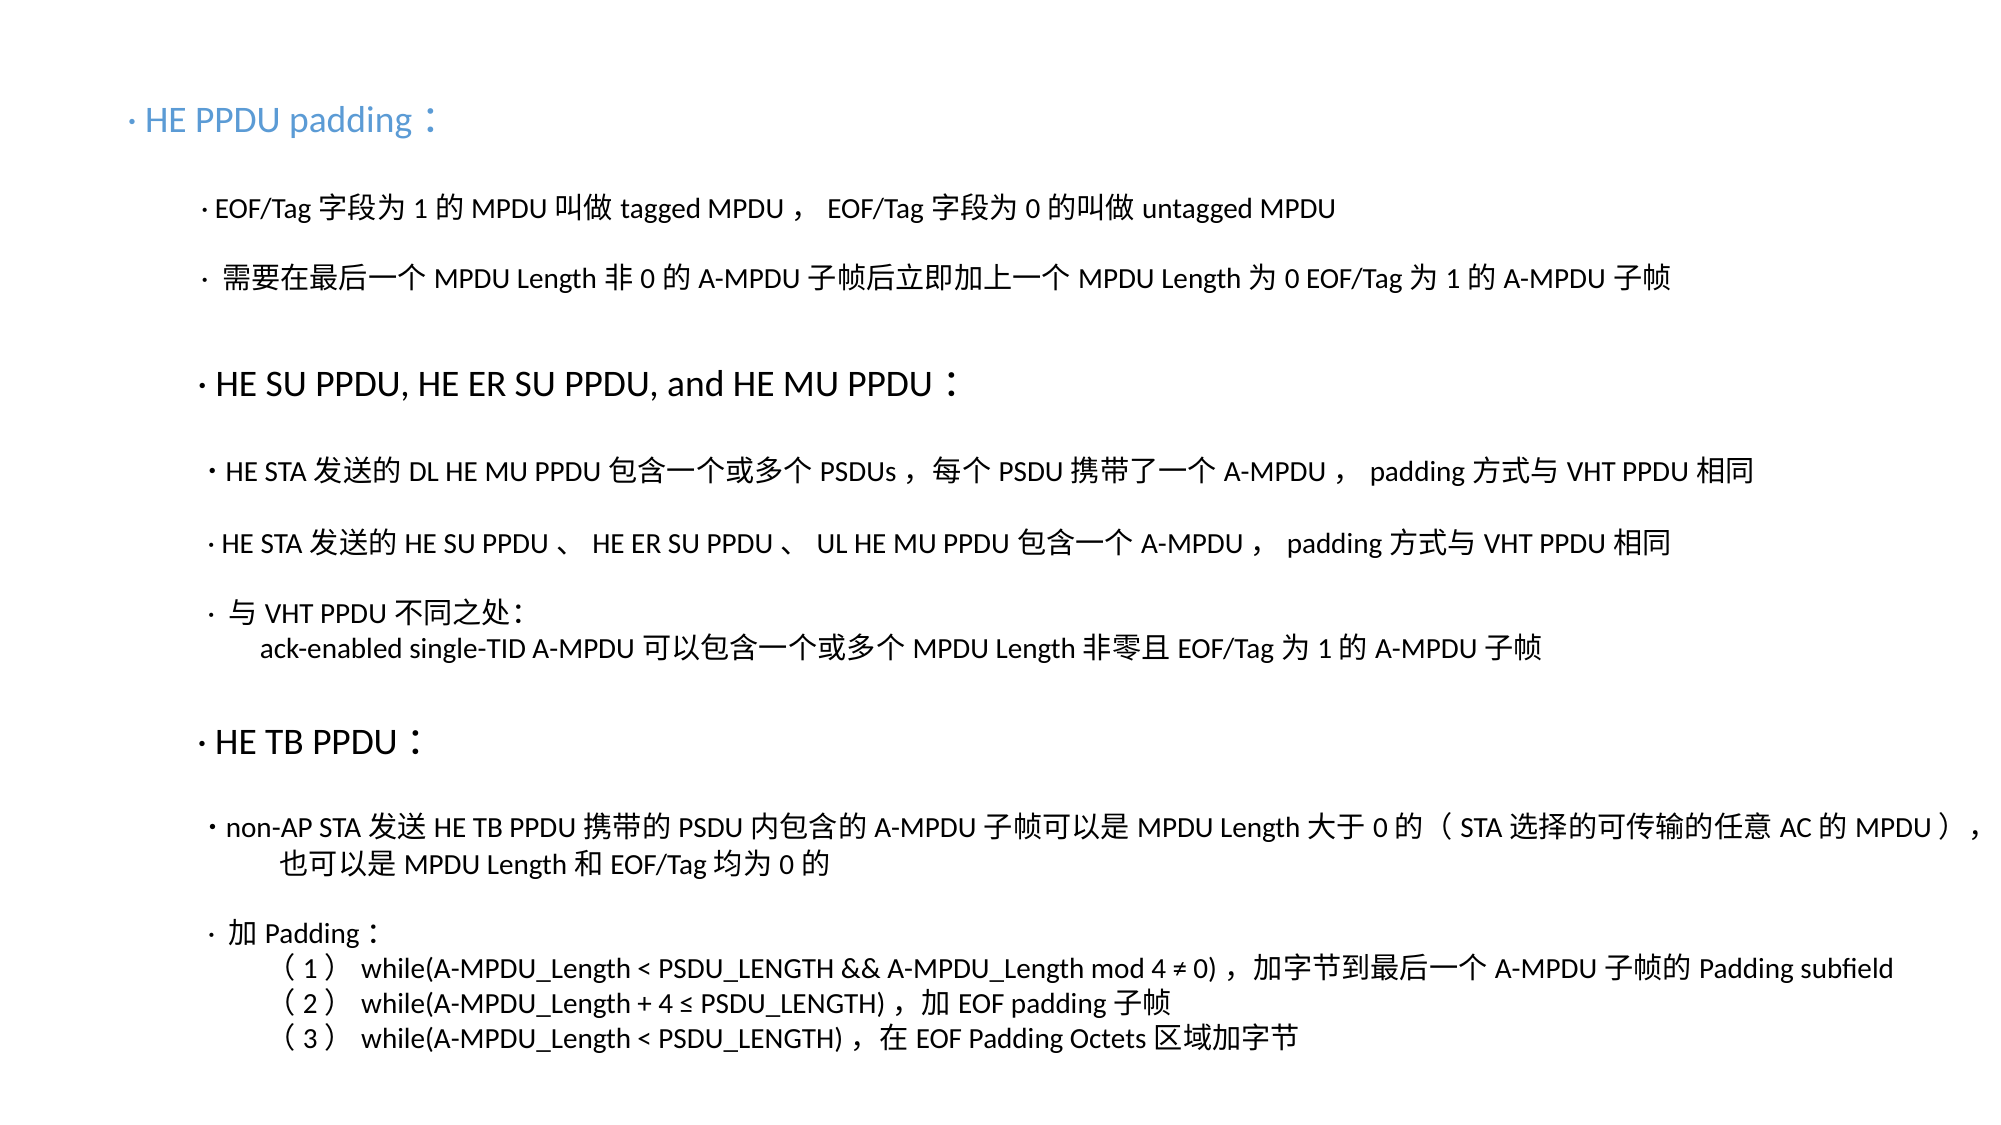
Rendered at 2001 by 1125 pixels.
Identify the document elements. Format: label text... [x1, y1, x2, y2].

text_box · HE SU PPDU, HE ER SU PPDU, and HE MU PPDU： [182, 351, 995, 412]
text_box · HE STA发送的DL HE MU PPDU包含一个或多个PSDUs，每个PSDU携带了一个A-MPDU，padding方式与VHT PPDU相同 · HE STA发送的HE SU PPDU、HE ER SU PPDU、UL HE MU PPDU包含一个A-MPDU，padding方式与VHT PPDU相同 · 与VHT PPDU不同之处： ack-enabled single-TID A-MPDU可以包含一个或多个MPDU Length非零且EOF/Tag为1的A-MPDU子帧 [192, 437, 1770, 672]
text_box · HE PPDU padding： [112, 88, 474, 148]
text_box · non-AP STA发送HE TB PPDU携带的PSDU内包含的A-MPDU子帧可以是MPDU Length大于0的（STA选择的可传输的任意AC的MPDU）， 也可以是MPDU Length和EOF/Tag均为0的 · 加Padding： （1）while(A-MPDU_Length < PSDU_LENGTH && A-MPDU_Length mod 4 ≠ 0)，加字节到最后一个A-MPDU子帧的Padding subfield （2）while(A-MPDU_Length + 4 ≤ PSDU_LENGTH)，加EOF padding子帧 （3）while(A-MPDU_Length < PSDU_LENGTH)，在EOF Padding Octets区域加字节 [193, 792, 2000, 1062]
text_box · HE TB PPDU： [182, 709, 460, 770]
text_box · EOF/Tag字段为1的MPDU叫做tagged MPDU，EOF/Tag字段为0的叫做untagged MPDU · 需要在最后一个MPDU Length非0的A-MPDU子帧后立即加上一个MPDU Length为0 EOF/Tag为1的A-MPDU子帧 [186, 182, 1687, 303]
